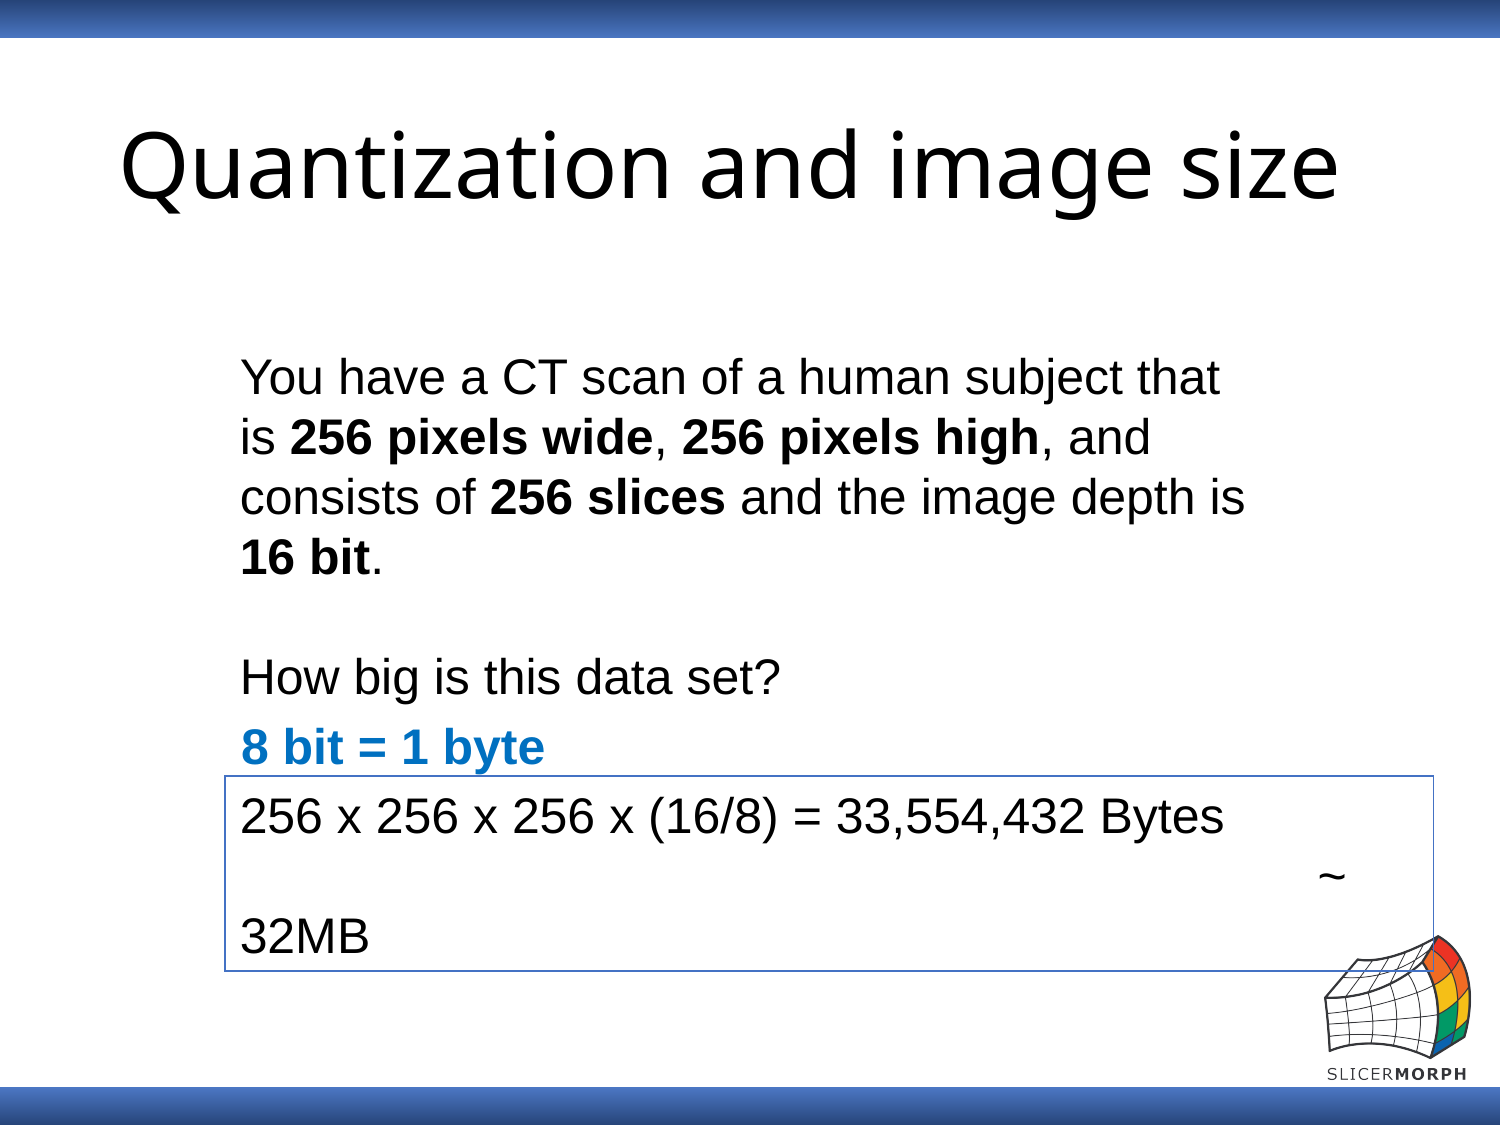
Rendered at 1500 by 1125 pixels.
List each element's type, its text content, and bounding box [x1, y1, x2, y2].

text_box 256 x 256 x 256 x (16/8) = 33,554,432 Bytes ~ 32MB [224, 776, 1434, 971]
text_box You have a CT scan of a human subject that is 256 pixels wide, 256 pixels high, and consists of 256 slices and the image depth is 16 bit. How big is this data set? [224, 337, 1263, 713]
picture [1285, 927, 1500, 1087]
title Quantization and image size [103, 59, 1397, 278]
text_box 8 bit = 1 byte [226, 707, 561, 782]
